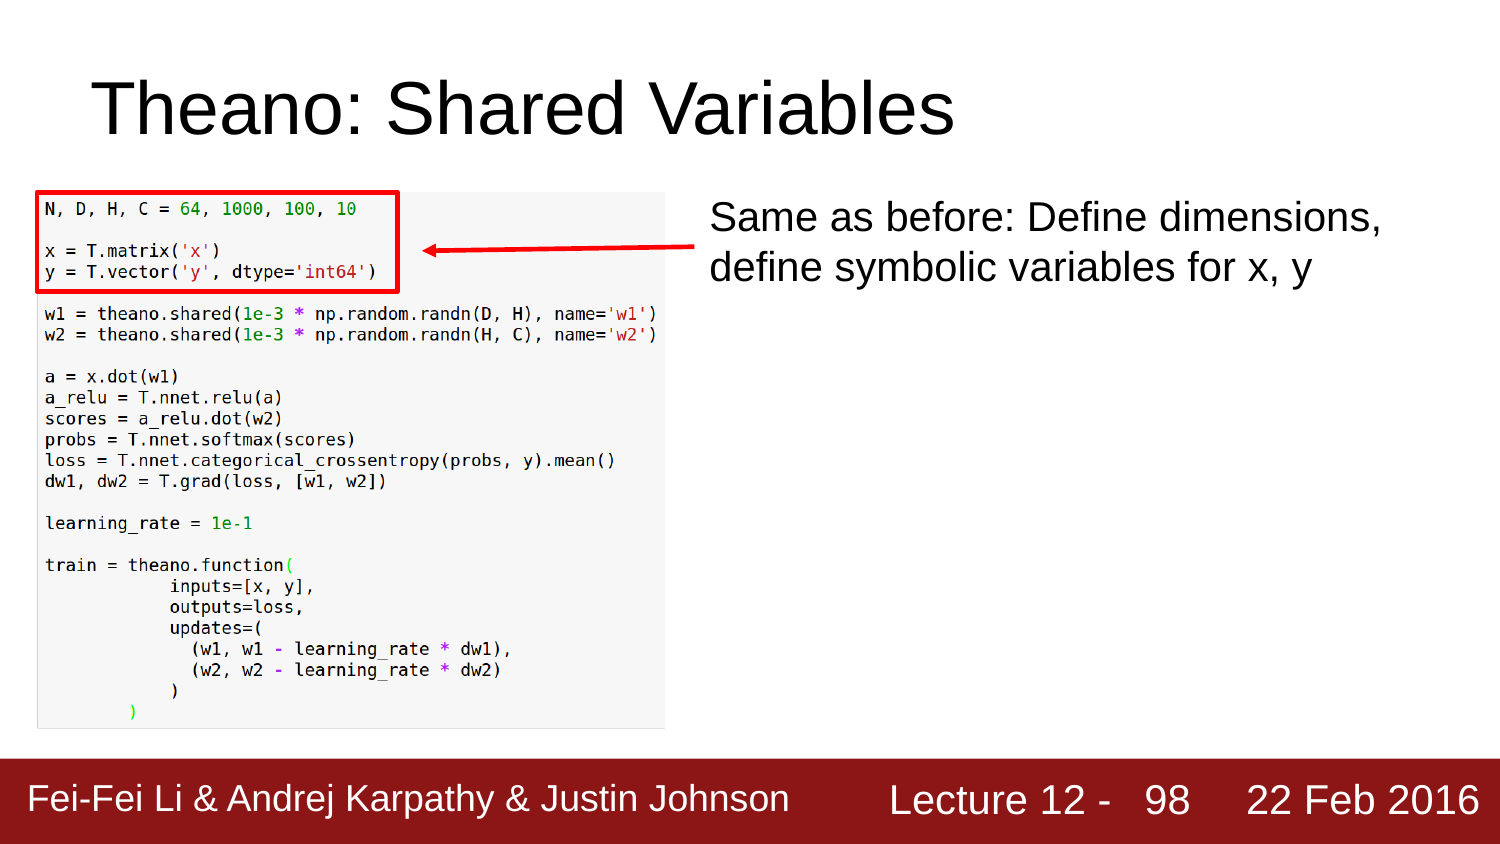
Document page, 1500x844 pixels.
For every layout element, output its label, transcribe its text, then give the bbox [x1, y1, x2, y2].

list Same as before: Define dimensions, define symbolic variables for x, y [694, 174, 1490, 731]
title Theano: Shared Variables [75, 33, 1425, 175]
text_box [421, 246, 695, 252]
picture [36, 192, 666, 731]
slide_number 98 [1067, 765, 1206, 830]
